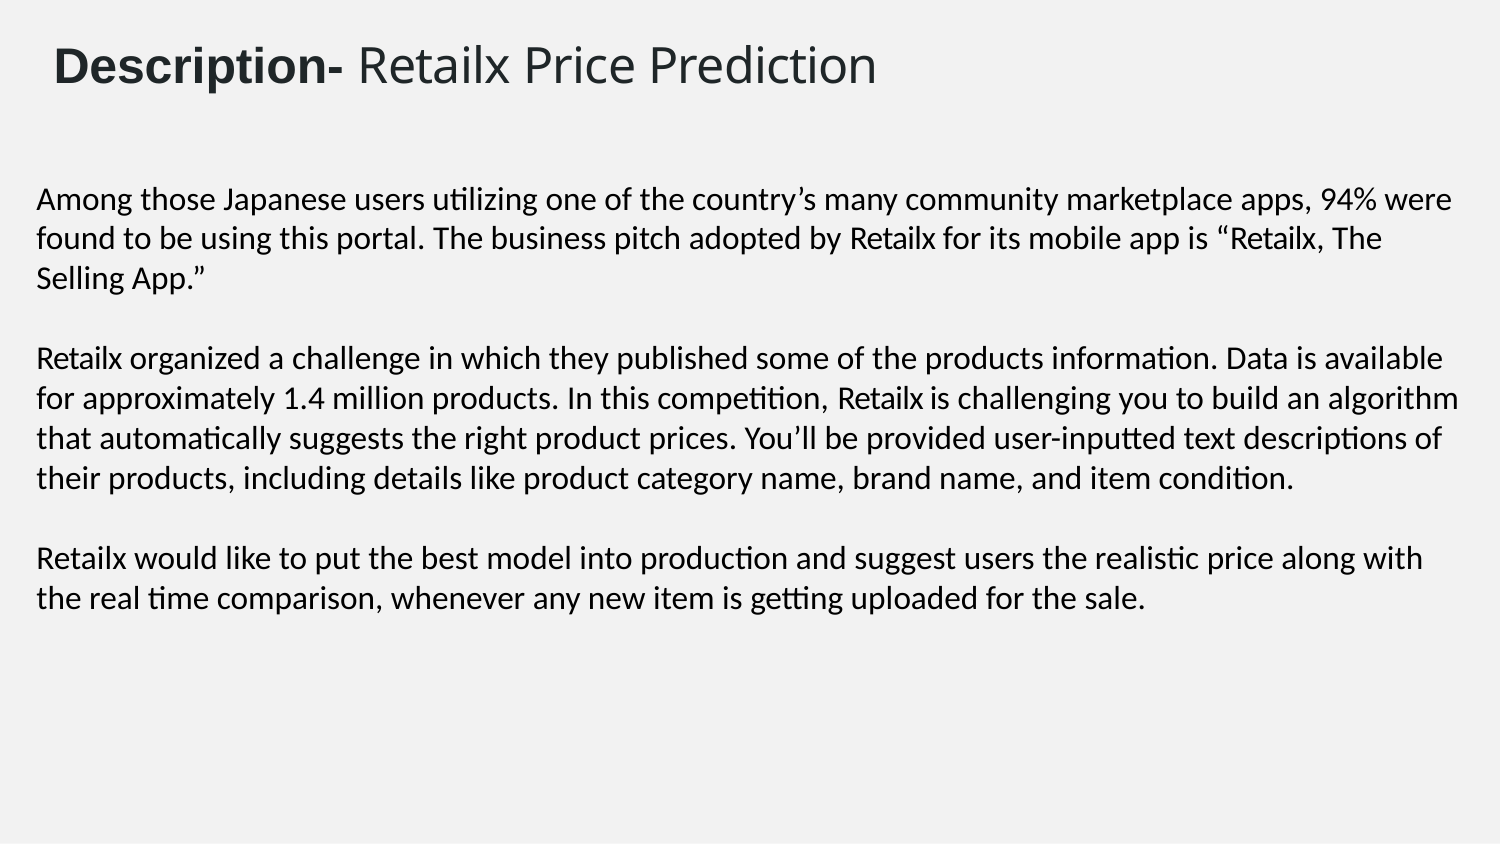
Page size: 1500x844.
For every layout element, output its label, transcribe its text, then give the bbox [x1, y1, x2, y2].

text_box Among those Japanese users utilizing one of the country’s many community marketplace apps, 94% were found to be using this portal. The business pitch adopted by Retailx for its mobile app is “Retailx, The Selling App.” Retailx organized a challenge in which they published some of the products information. Data is available for approximately 1.4 million products. In this competition, Retailx is challenging you to build an algorithm that automatically suggests the right product prices. You’ll be provided user-inputted text descriptions of their products, including details like product category name, brand name, and item condition. Retailx would like to put the best model into production and suggest users the realistic price along with the real time comparison, whenever any new item is getting uploaded for the sale. [36, 149, 1464, 616]
title Description- Retailx Price Prediction [51, 31, 1066, 149]
